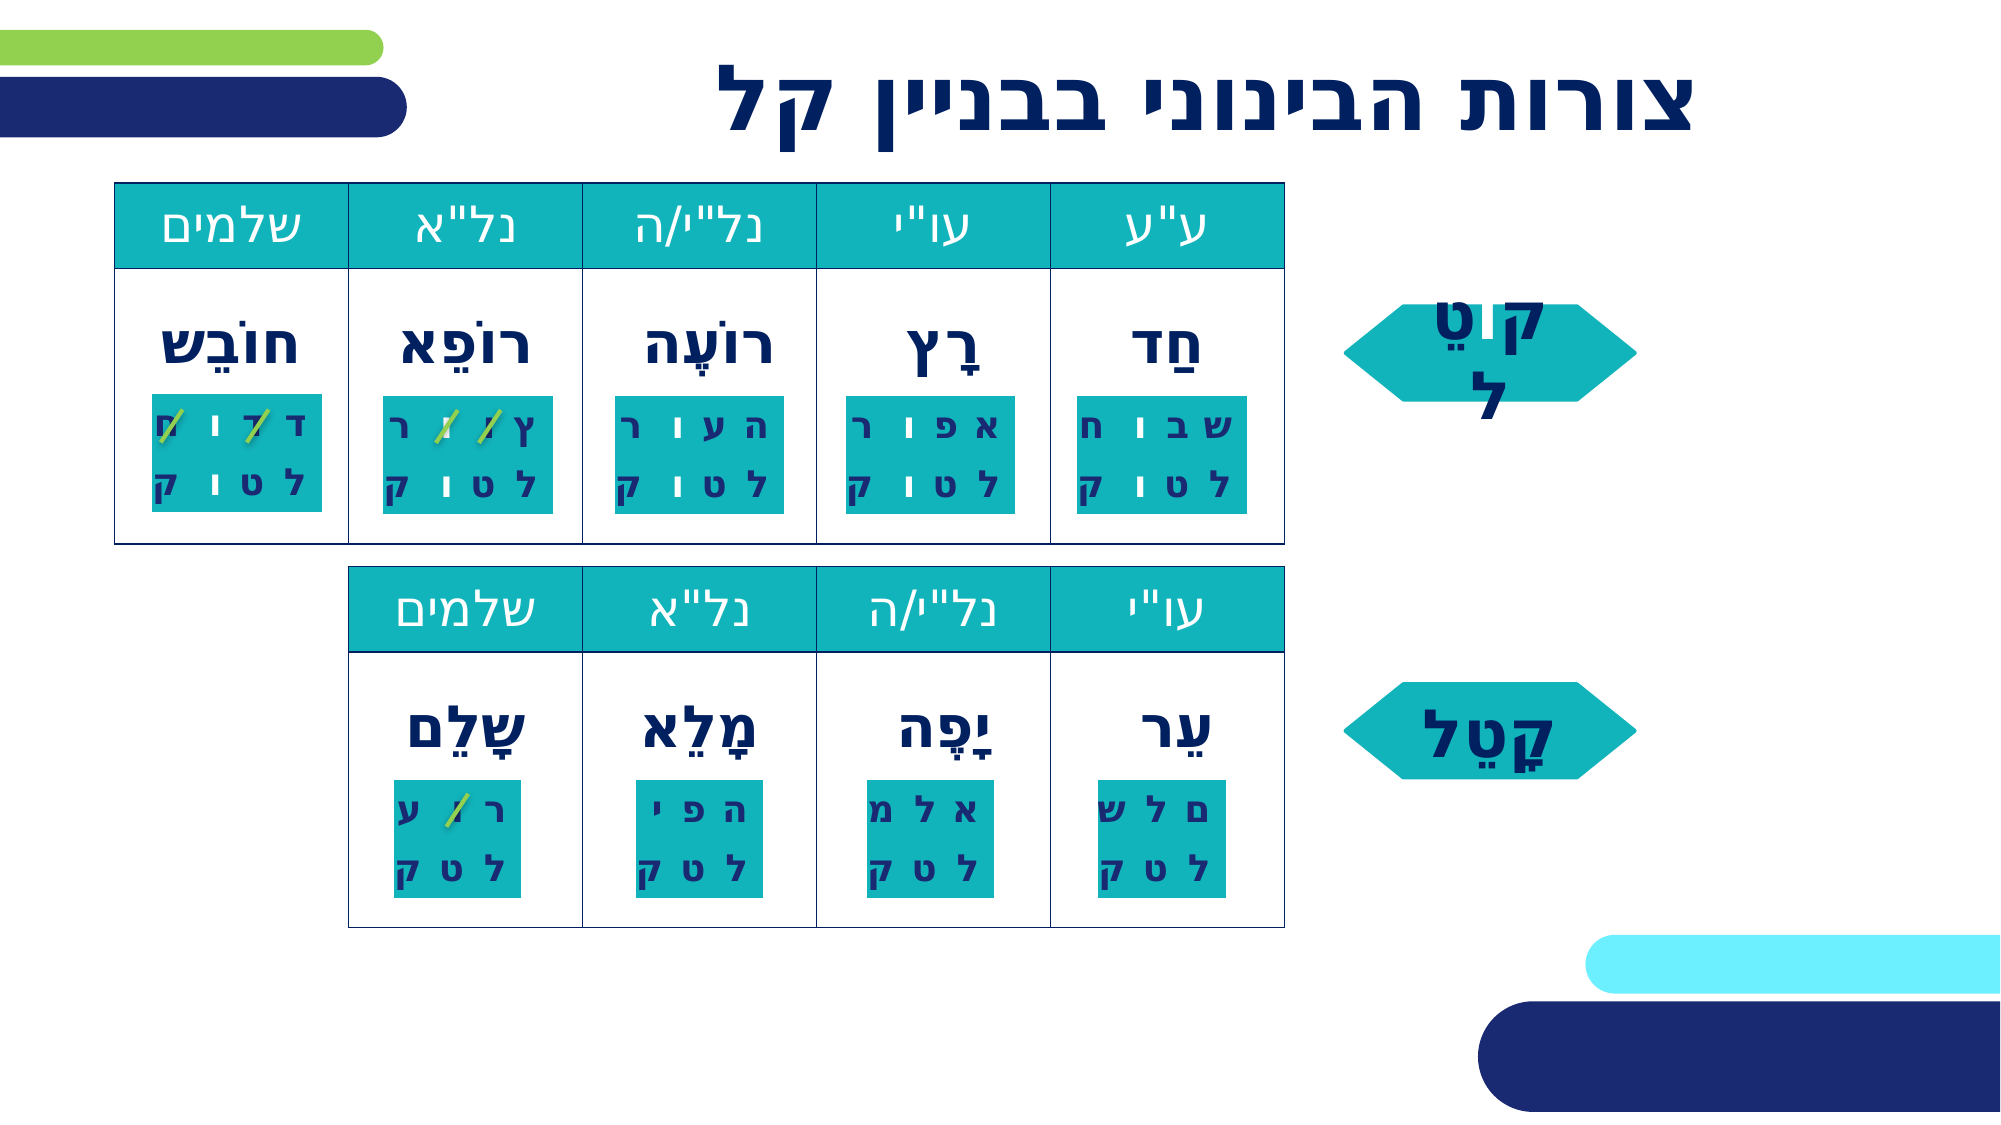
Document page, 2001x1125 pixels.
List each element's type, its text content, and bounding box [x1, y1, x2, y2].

title צורות הבינוני בבניין קל [418, 34, 2000, 154]
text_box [160, 409, 183, 443]
table_cell ל [952, 839, 994, 898]
table_cell רָץ [817, 269, 1050, 543]
table_header ו [468, 396, 511, 455]
table_cell שָלֵם [349, 653, 582, 927]
table_header ע [394, 780, 437, 839]
table_header ה [742, 396, 784, 455]
table_header ו [195, 394, 237, 453]
table_header נל"י/ה [817, 567, 1050, 651]
table_cell ל [479, 839, 521, 898]
table_cell ל [279, 453, 322, 512]
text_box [435, 409, 458, 444]
table_cell חוֹבֵש [115, 269, 348, 543]
text_box קָטֵל [1343, 682, 1637, 780]
table_cell ו [426, 455, 468, 514]
table_header י [636, 780, 678, 839]
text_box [246, 409, 269, 443]
table_cell ט [909, 839, 952, 898]
table_cell ק [636, 839, 678, 898]
table_header ב [1162, 396, 1204, 455]
table_cell ל [721, 839, 763, 898]
table_cell רוֹפֵא [349, 269, 582, 543]
table_header ח [152, 394, 195, 453]
table_header ו [888, 396, 931, 455]
table_cell ט [678, 839, 721, 898]
table_header ח [1077, 396, 1120, 455]
table_cell ו [1120, 455, 1162, 514]
table_cell ו [888, 455, 931, 514]
table_header א [952, 780, 994, 839]
table_header ל [909, 780, 952, 839]
table_cell ק [867, 839, 909, 898]
table_cell ק [846, 455, 888, 514]
table_cell ק [394, 839, 437, 898]
table_header ד [237, 394, 279, 453]
table_header ם [1183, 780, 1226, 839]
table_header נל"א [583, 567, 816, 651]
table_cell ק [1098, 839, 1141, 898]
table_header שלמים [349, 567, 582, 651]
table_cell ל [1183, 839, 1226, 898]
table_header עו"י [817, 184, 1050, 268]
table_cell ק [1077, 455, 1120, 514]
table_header ש [1204, 396, 1247, 455]
table_header ו [426, 396, 468, 455]
table_cell ל [973, 455, 1015, 514]
table_cell ק [383, 455, 426, 514]
table_header שלמים [115, 184, 348, 268]
table_cell ט [699, 455, 742, 514]
table_cell ק [152, 453, 195, 512]
table_header ד [279, 394, 322, 453]
table_header ו [657, 396, 699, 455]
table_cell ט [1162, 455, 1204, 514]
table_header ר [846, 396, 888, 455]
table_header נל"א [349, 184, 582, 268]
table_cell ל [511, 455, 553, 514]
table_header ל [1141, 780, 1183, 839]
table_header מ [867, 780, 909, 839]
table_header ו [437, 780, 479, 839]
table_cell מָלֵא [583, 653, 816, 927]
table_cell ק [615, 455, 657, 514]
table_cell עֵר [1051, 653, 1284, 927]
table_header פ [931, 396, 973, 455]
table_header עו"י [1051, 567, 1284, 651]
table_header נל"י/ה [583, 184, 816, 268]
table_cell ט [237, 453, 279, 512]
table_cell יָפֶה [817, 653, 1050, 927]
table_header ר [479, 780, 521, 839]
table_header ו [1120, 396, 1162, 455]
table_cell ל [742, 455, 784, 514]
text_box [446, 793, 469, 827]
table_header ש [1098, 780, 1141, 839]
table_header ר [383, 396, 426, 455]
table_cell רוֹעֶה [583, 269, 816, 543]
table_header ה [721, 780, 763, 839]
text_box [478, 409, 501, 444]
table_header ר [615, 396, 657, 455]
table_cell ו [195, 453, 237, 512]
table_header ע [699, 396, 742, 455]
table_cell ט [437, 839, 479, 898]
table_header ע"ע [1051, 184, 1284, 268]
table_cell ט [468, 455, 511, 514]
table_header א [973, 396, 1015, 455]
table_cell חַד [1051, 269, 1284, 543]
table_header פ [678, 780, 721, 839]
table_cell ט [931, 455, 973, 514]
table_header ץ [511, 396, 553, 455]
table_cell ל [1204, 455, 1247, 514]
text_box קוֹטֵל [1343, 304, 1637, 402]
table_cell ט [1141, 839, 1183, 898]
table_cell ו [657, 455, 699, 514]
